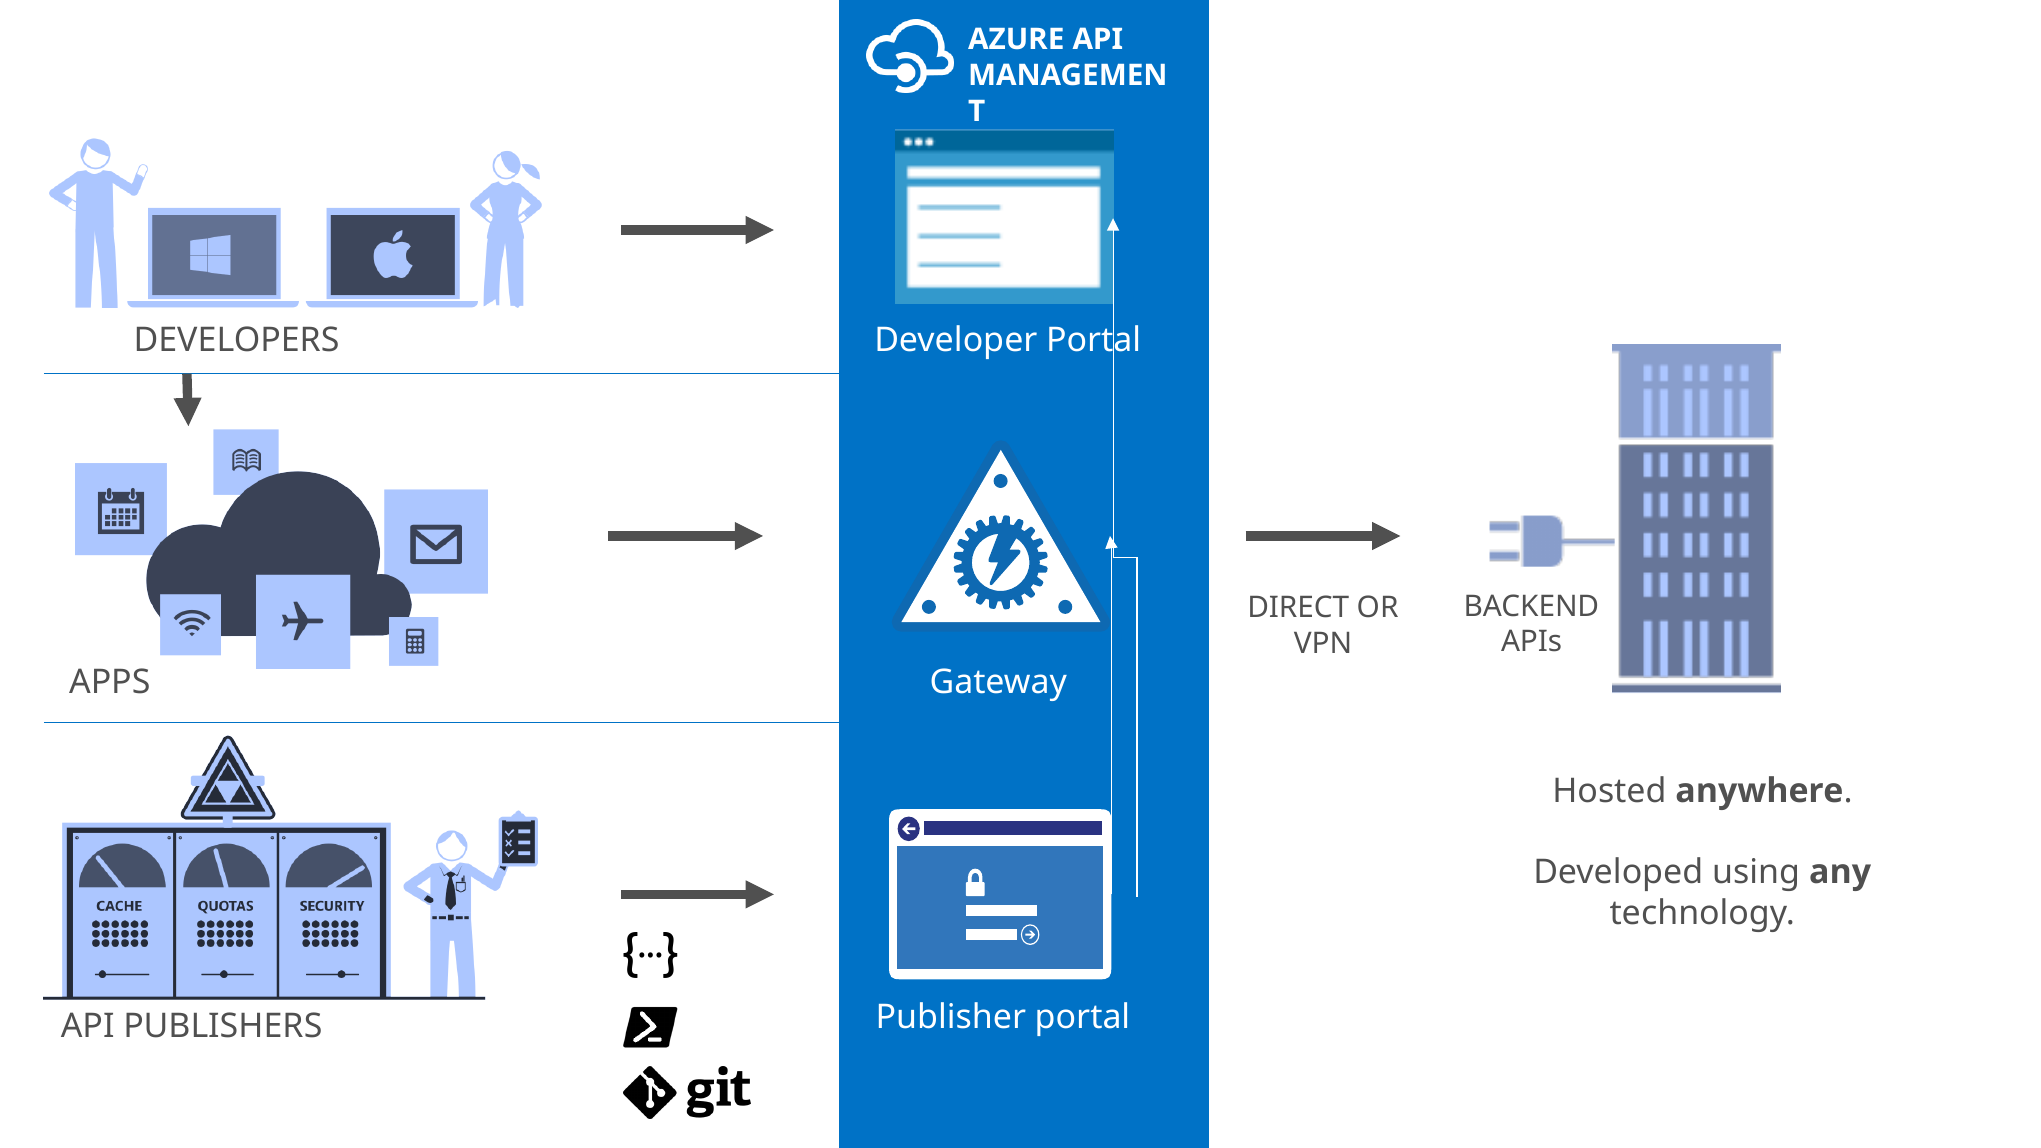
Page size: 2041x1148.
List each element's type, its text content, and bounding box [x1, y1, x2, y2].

picture [613, 917, 689, 992]
text_box DIRECT OR VPN [1232, 580, 1414, 667]
text_box BACKEND APIs [1448, 578, 1612, 665]
picture [621, 998, 679, 1056]
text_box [1111, 218, 1138, 897]
picture [623, 1066, 751, 1119]
text_box API PUBLISHERS [46, 1000, 338, 1052]
picture [43, 735, 538, 1000]
picture [1489, 344, 1781, 695]
text_box APP DEVELOPERS [47, 310, 355, 366]
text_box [840, 0, 1208, 1148]
picture [75, 429, 488, 669]
text_box APPS [54, 651, 166, 708]
text_box Hosted anywhere. Developed using any technology. [1485, 761, 1920, 939]
picture [49, 138, 542, 308]
